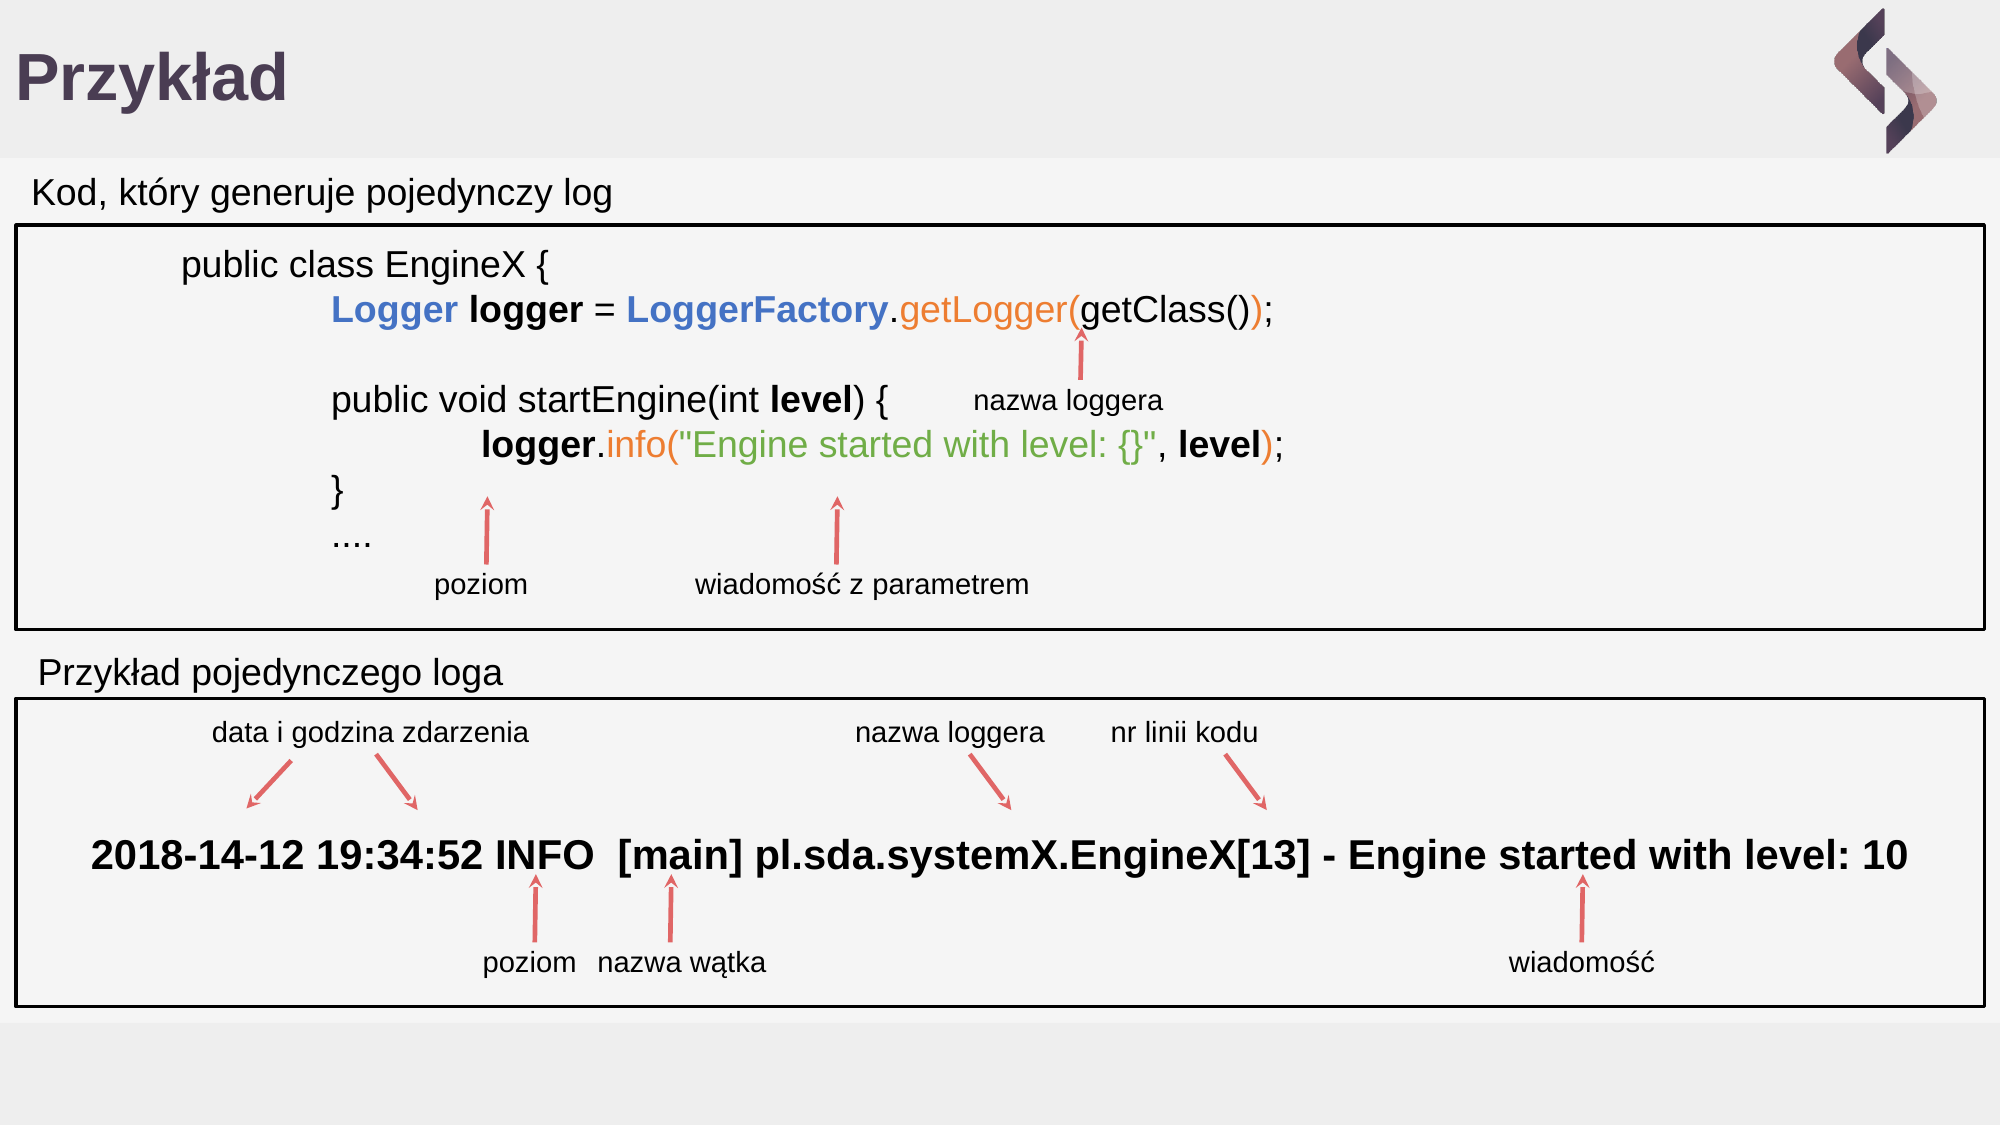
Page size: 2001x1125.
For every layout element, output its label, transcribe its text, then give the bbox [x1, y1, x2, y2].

title Przykład [0, 0, 1788, 158]
picture [1788, 0, 2001, 166]
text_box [15, 641, 1985, 1008]
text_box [15, 153, 1985, 631]
